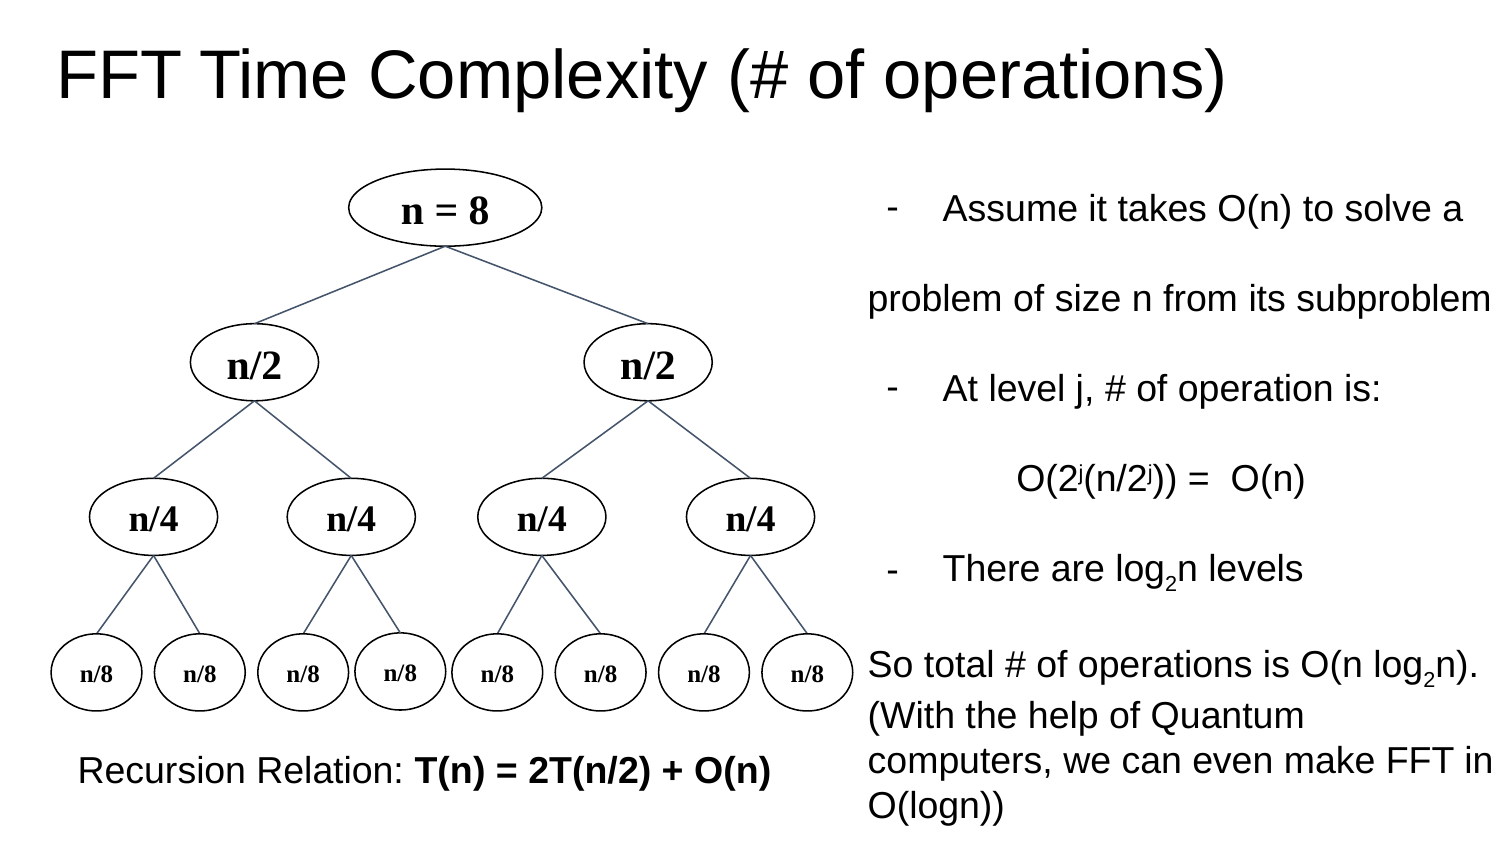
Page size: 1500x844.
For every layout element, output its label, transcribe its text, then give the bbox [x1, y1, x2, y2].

text_box Recursion Relation: T(n) = 2T(n/2) + O(n) [62, 730, 814, 825]
title FFT Time Complexity (# of operations) [51, 29, 1449, 124]
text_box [50, 168, 854, 712]
text_box Assume it takes O(n) to solve a problem of size n from its subproblem At level j, # of operation is: O(2j(n/2j)) = O(n) There are log2n levels So total # of operations is O(n log2n). (With the help of Quantum computers, we can even make FFT in O(logn)) [856, 169, 1500, 711]
